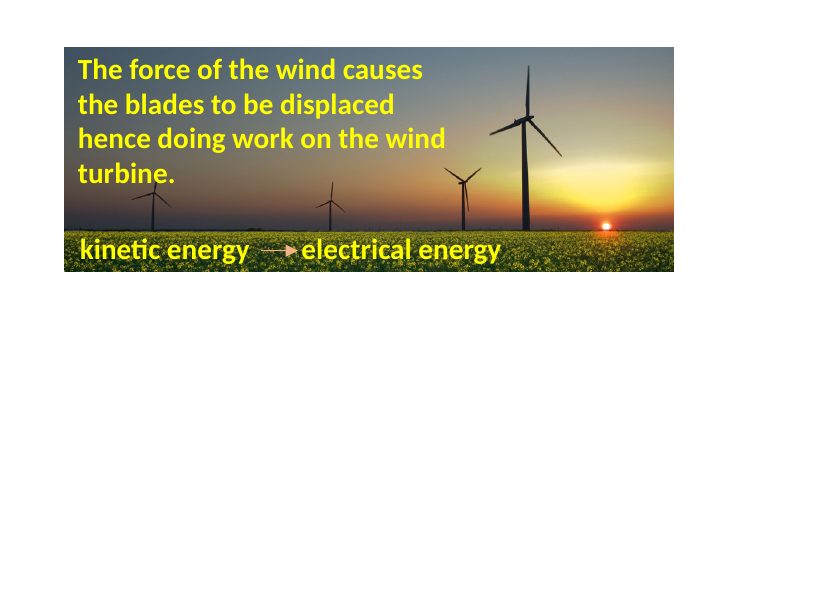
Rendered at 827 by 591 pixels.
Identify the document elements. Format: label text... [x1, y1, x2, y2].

text_box The force of the wind causes the blades to be displaced hence doing work on the wind turbine. [63, 42, 471, 198]
picture [64, 47, 674, 272]
